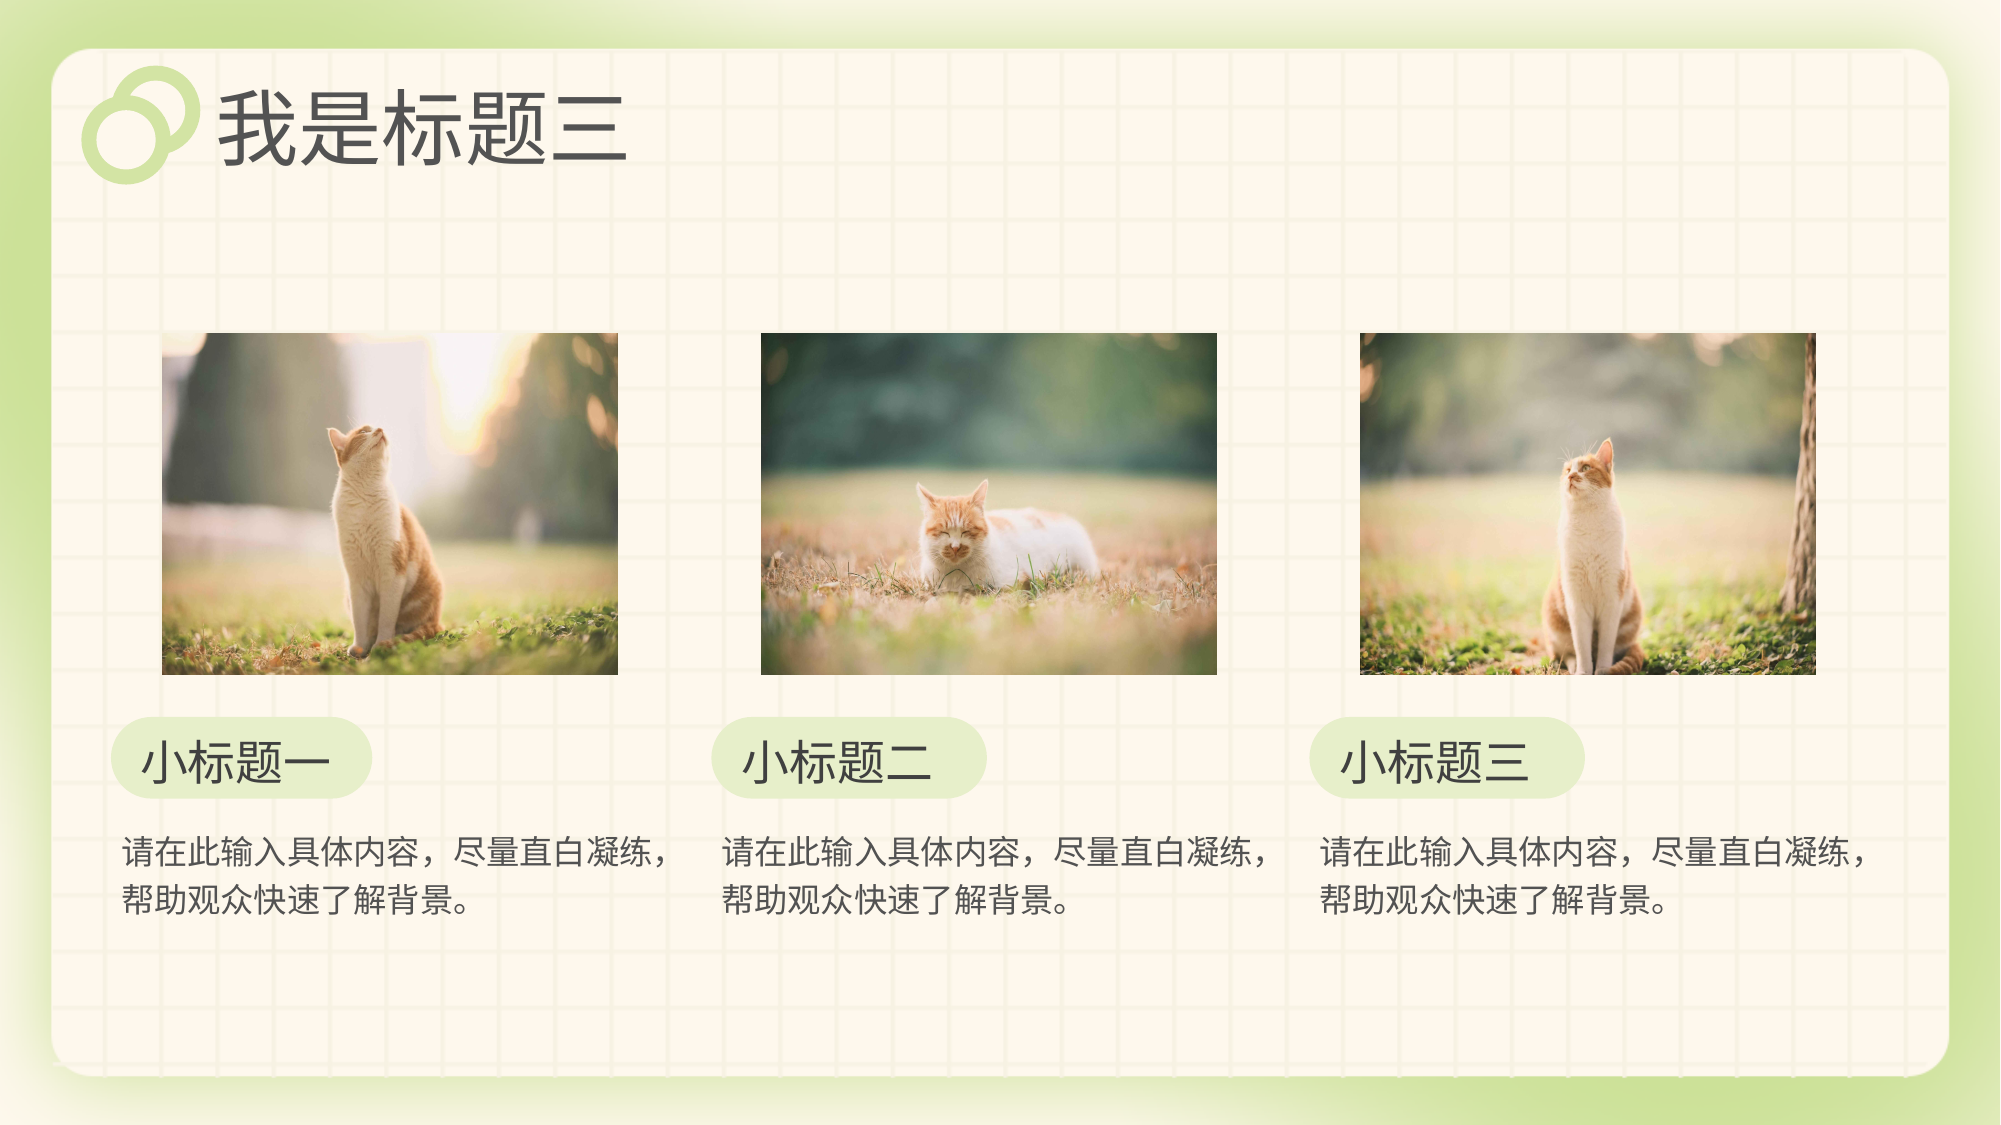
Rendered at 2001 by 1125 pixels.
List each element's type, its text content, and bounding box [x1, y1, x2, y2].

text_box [110, 716, 387, 802]
text_box 我是标题三 [200, 68, 679, 184]
text_box 请在此输入具体内容，尽量直白凝练，帮助观众快速了解背景。 [1319, 823, 1877, 920]
text_box 请在此输入具体内容，尽量直白凝练，帮助观众快速了解背景。 [120, 823, 679, 920]
text_box 请在此输入具体内容，尽量直白凝练，帮助观众快速了解背景。 [721, 823, 1279, 920]
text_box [110, 65, 201, 155]
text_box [711, 716, 1003, 802]
picture [0, 0, 2001, 1125]
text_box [1309, 716, 1601, 802]
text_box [81, 95, 171, 185]
